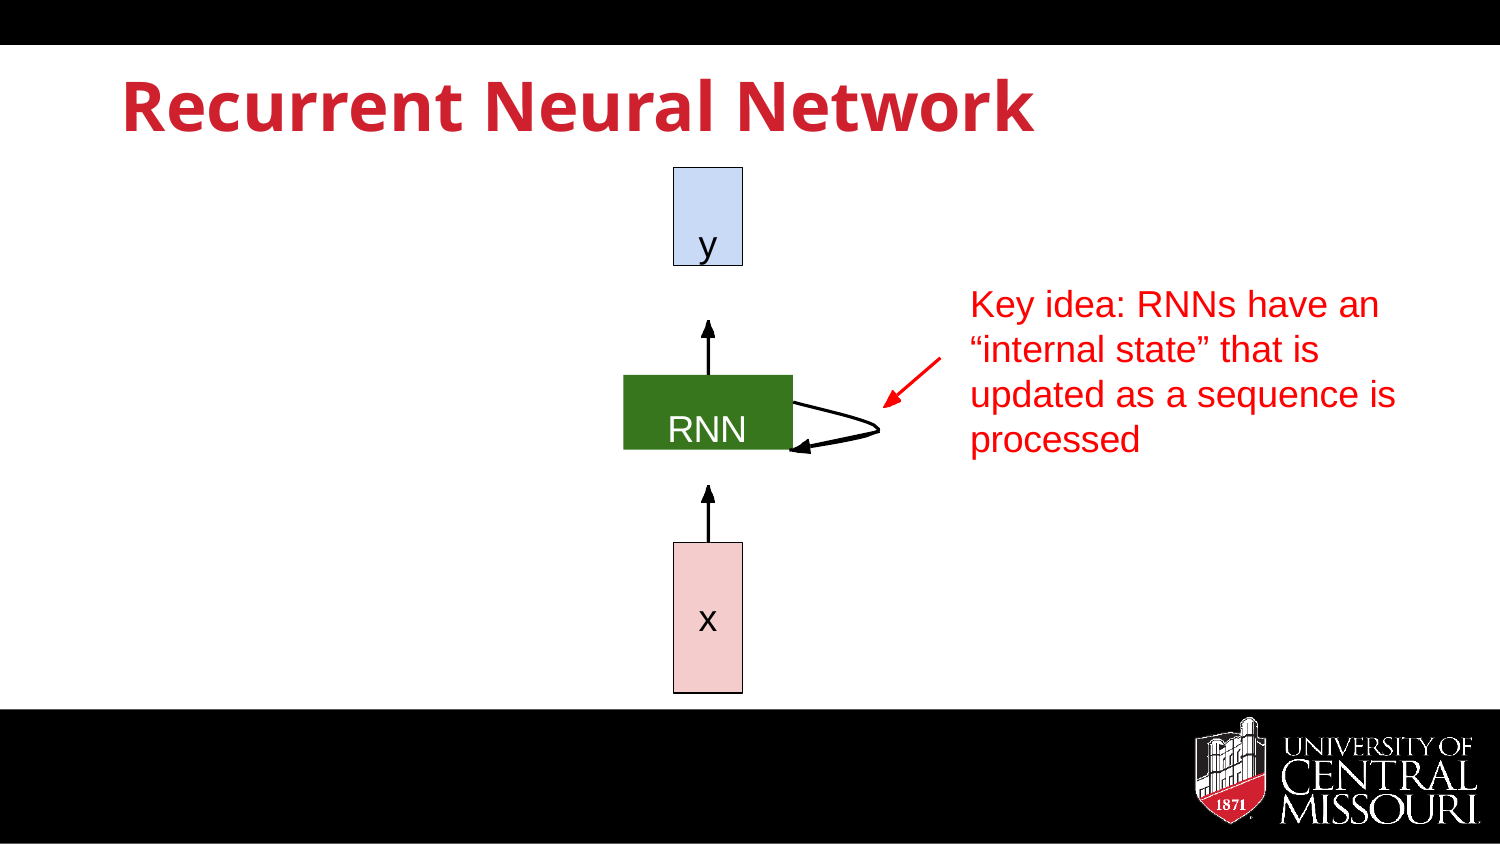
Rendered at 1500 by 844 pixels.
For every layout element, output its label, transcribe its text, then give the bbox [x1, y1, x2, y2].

title Recurrent Neural Network [118, 60, 1229, 204]
picture [1187, 710, 1488, 832]
text_box RNN [623, 374, 782, 450]
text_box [672, 485, 744, 694]
text_box Key idea: RNNs have an “internal state” that is updated as a sequence is processed [968, 278, 1400, 461]
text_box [787, 355, 943, 454]
picture [701, 320, 715, 376]
text_box y [673, 167, 743, 266]
